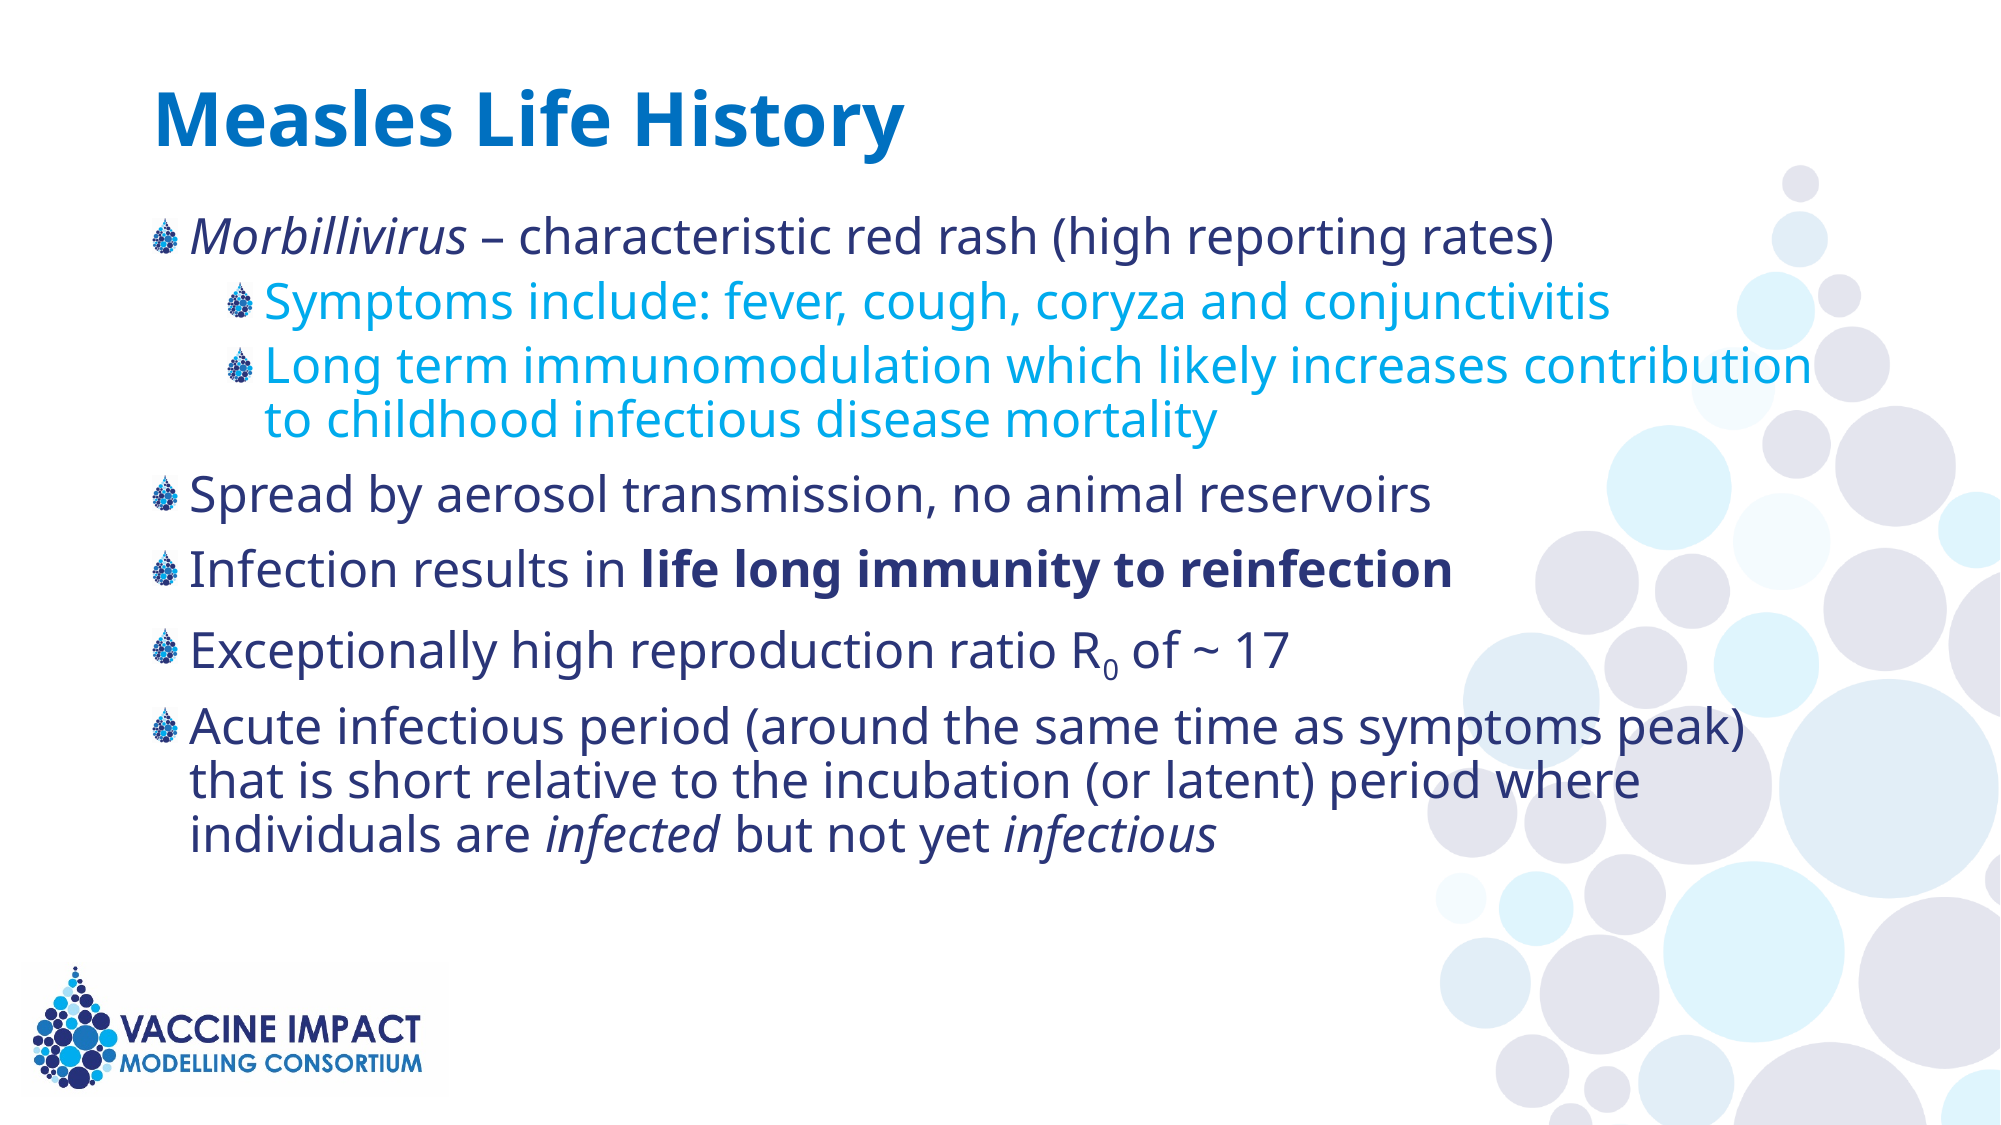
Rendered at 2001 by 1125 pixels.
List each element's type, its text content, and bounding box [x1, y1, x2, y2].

title Measles Life History [137, 59, 1863, 185]
list Morbillivirus – characteristic red rash (high reporting rates) Symptoms include: fever, cough, coryza and conjunctivitis Long term immunomodulation which likely increases contribution to childhood infectious disease mortality Spread by aerosol transmission, no animal reservoirs Infection results in life long immunity to reinfection Exceptionally high reproduction ratio R0 of ~ 17 Acute infectious period (around the same time as symptoms peak) that is short relative to the incubation (or latent) period where individuals are infected but not yet infectious [137, 204, 1863, 993]
picture [0, 0, 2001, 1125]
